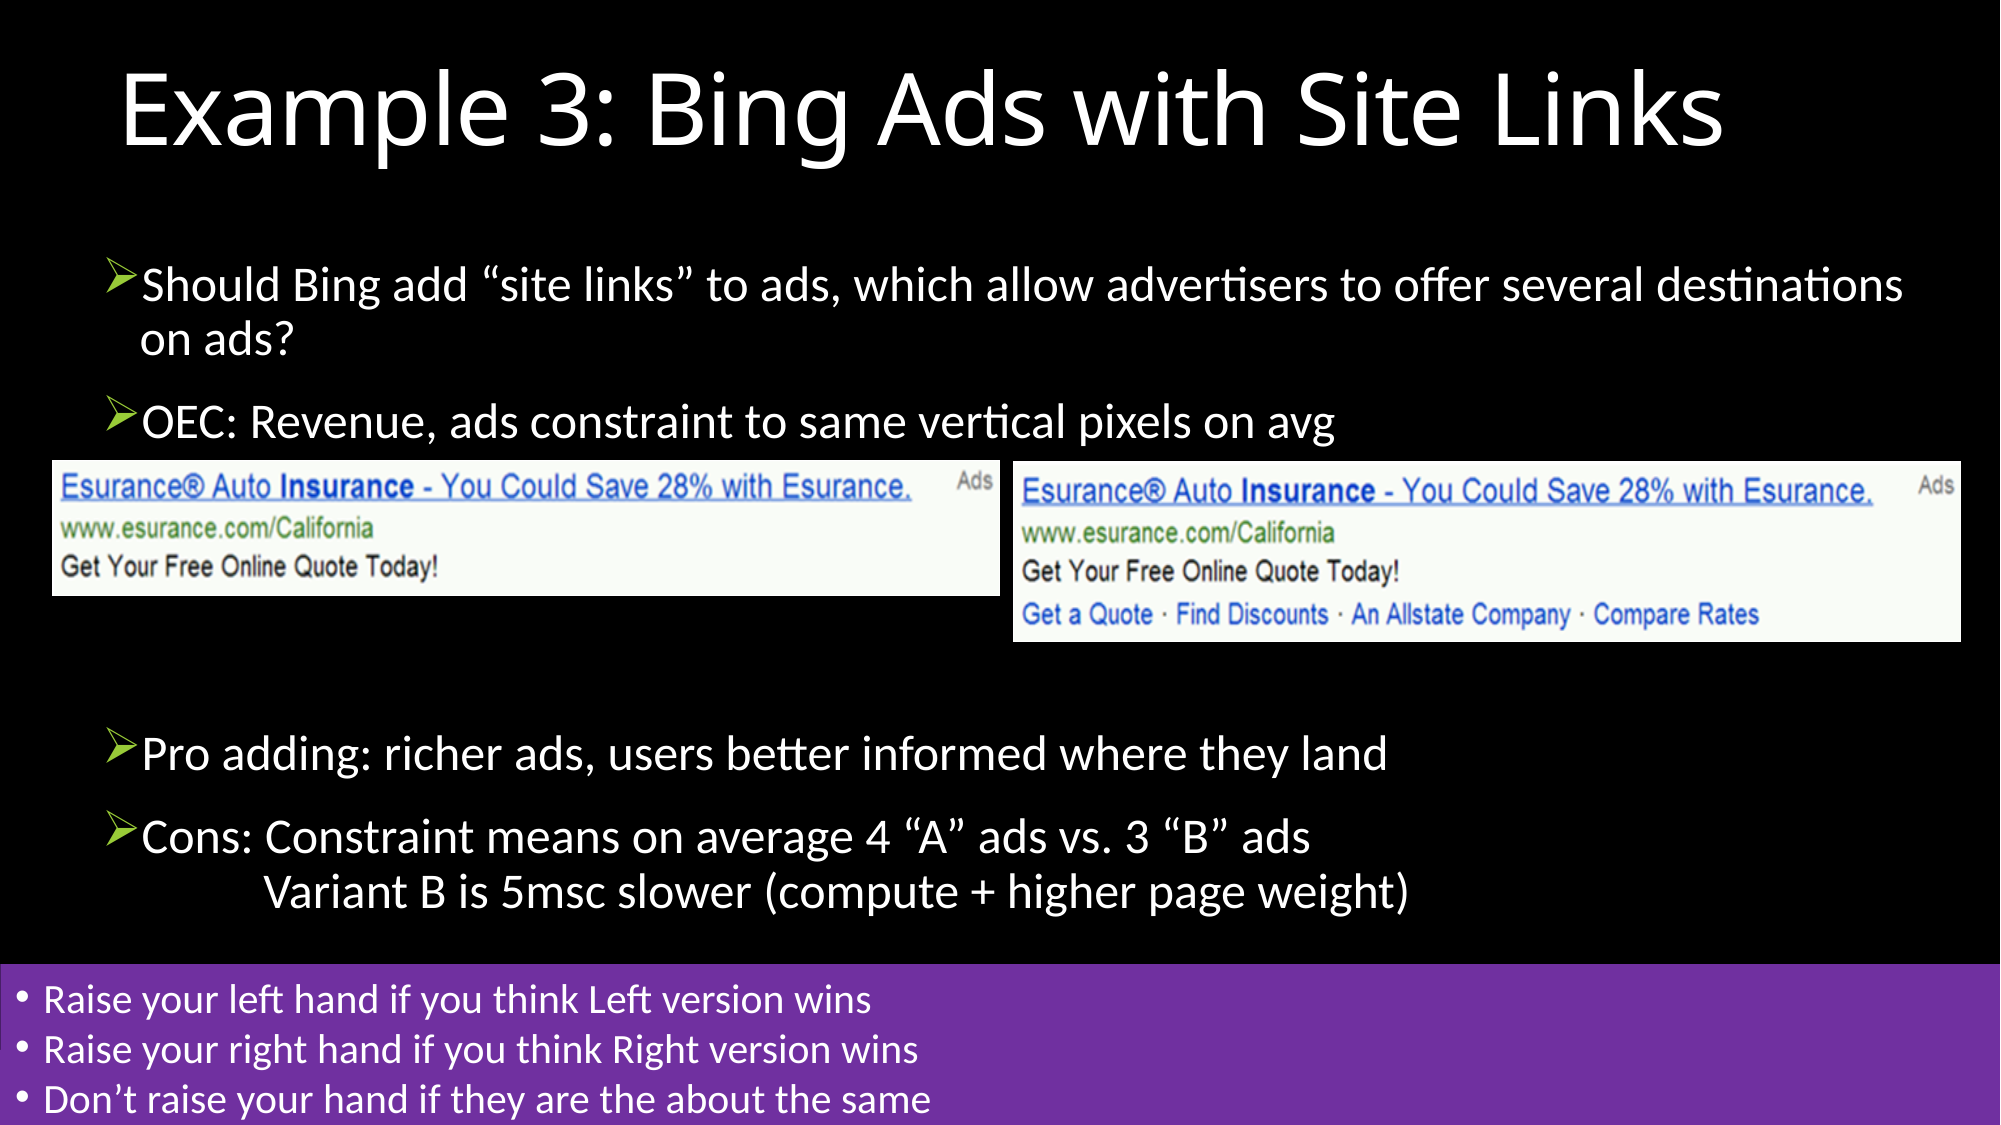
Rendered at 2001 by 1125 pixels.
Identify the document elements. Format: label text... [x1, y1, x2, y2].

list Should Bing add “site links” to ads, which allow advertisers to offer several destinations on ads? OEC: Revenue, ads constraint to same vertical pixels on avg Pro adding: richer ads, users better informed where they land Cons: Constraint means on average 4 “A” ads vs. 3 “B” ads Variant B is 5msc slower (compute + higher page weight) [102, 250, 1944, 463]
text_box Raise your left hand if you think Left version wins Raise your right hand if you think Right version wins Don’t raise your hand if they are the about the same [0, 964, 2000, 1125]
picture [1013, 460, 1962, 642]
picture [52, 459, 1001, 596]
list Should Bing add “site links” to ads, which allow advertisers to offer several destinations on ads? OEC: Revenue, ads constraint to same vertical pixels on avg Pro adding: richer ads, users better informed where they land Cons: Constraint means on average 4 “A” ads vs. 3 “B” ads Variant B is 5msc slower (compute + higher page weight) [102, 598, 1944, 964]
title Example 3: Bing Ads with Site Links [102, 47, 1944, 174]
